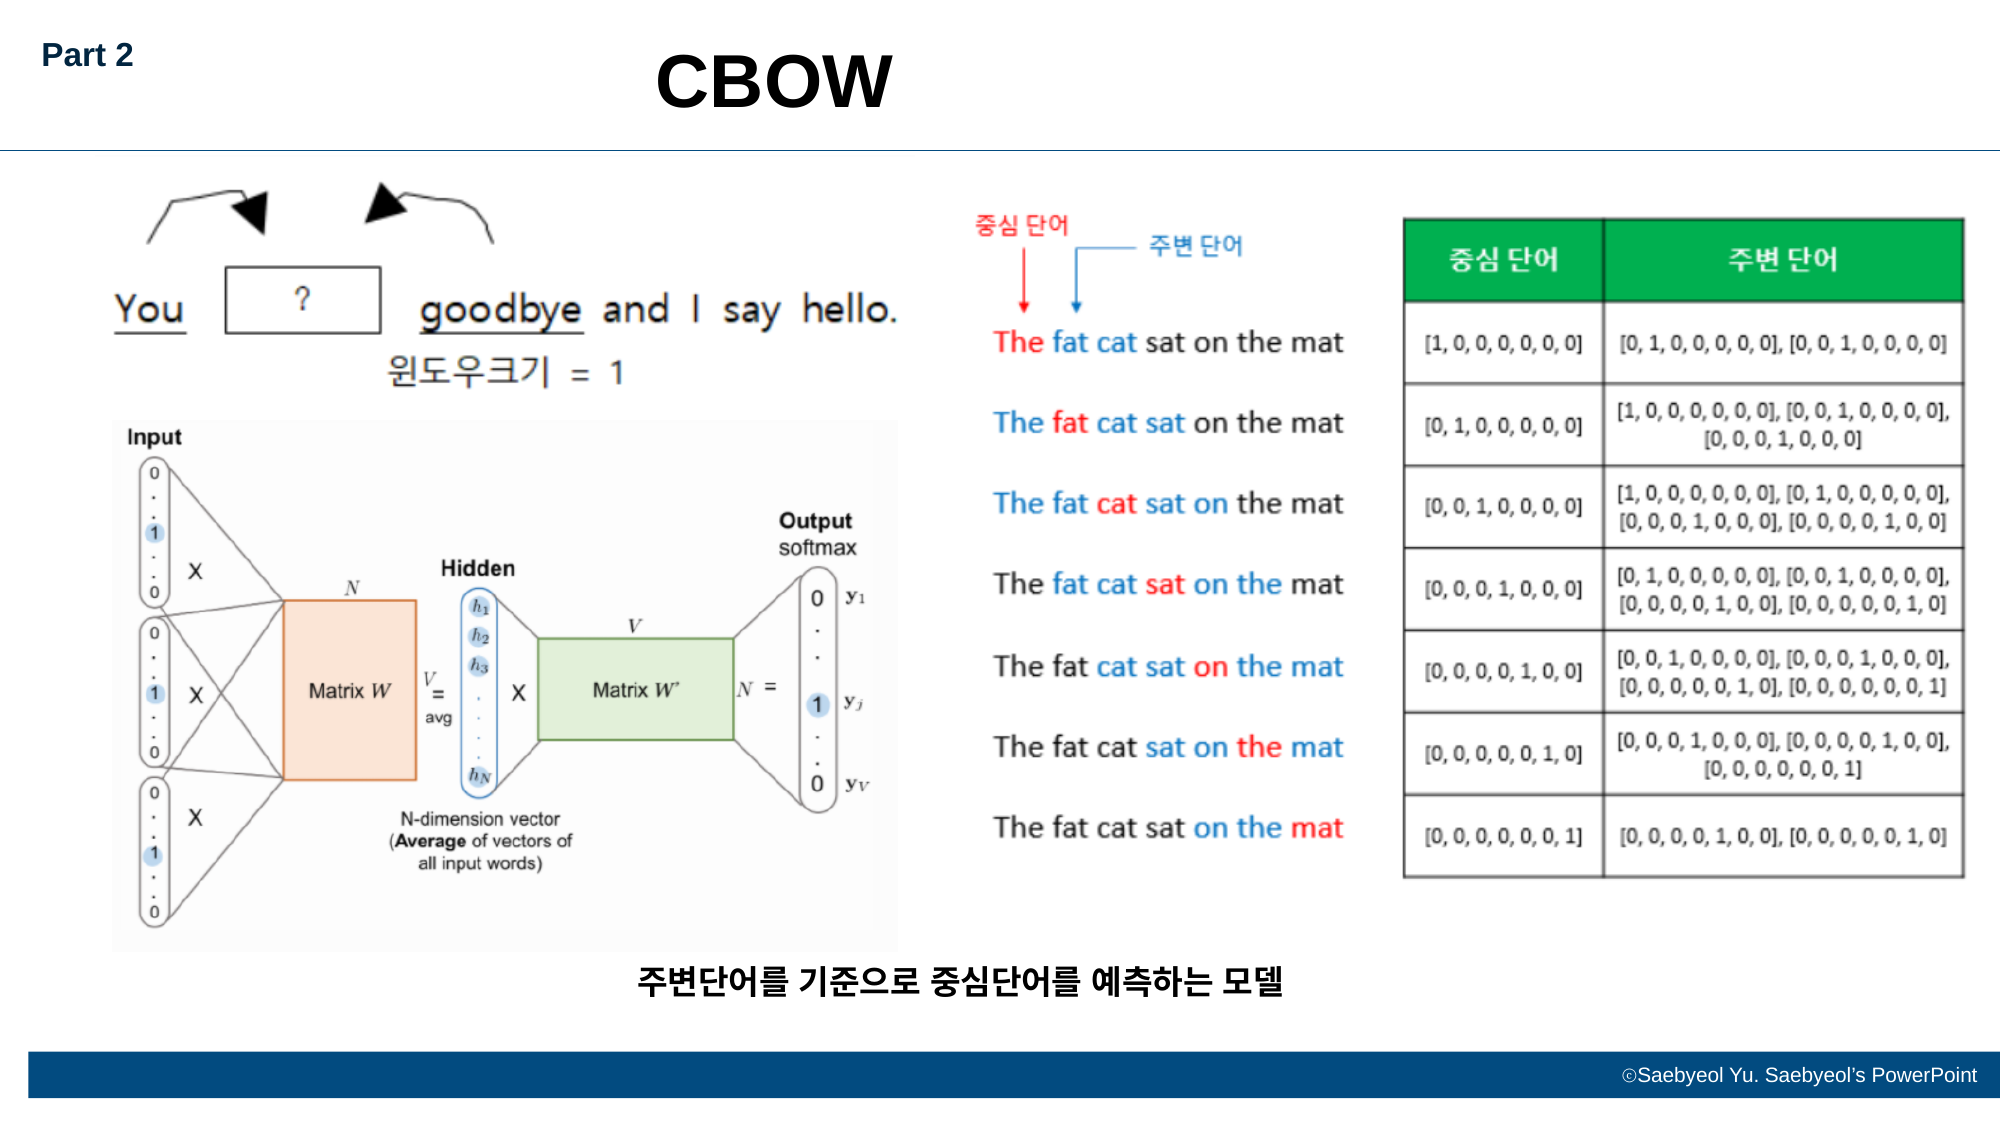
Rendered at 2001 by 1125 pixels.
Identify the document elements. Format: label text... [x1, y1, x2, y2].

picture [960, 169, 1989, 909]
picture [95, 155, 915, 952]
text_box Part 2 [26, 26, 164, 81]
text_box 주변단어를 기준으로 중심단어를 예측하는 모델 [165, 953, 1758, 1124]
text_box CBOW [164, 25, 1385, 131]
